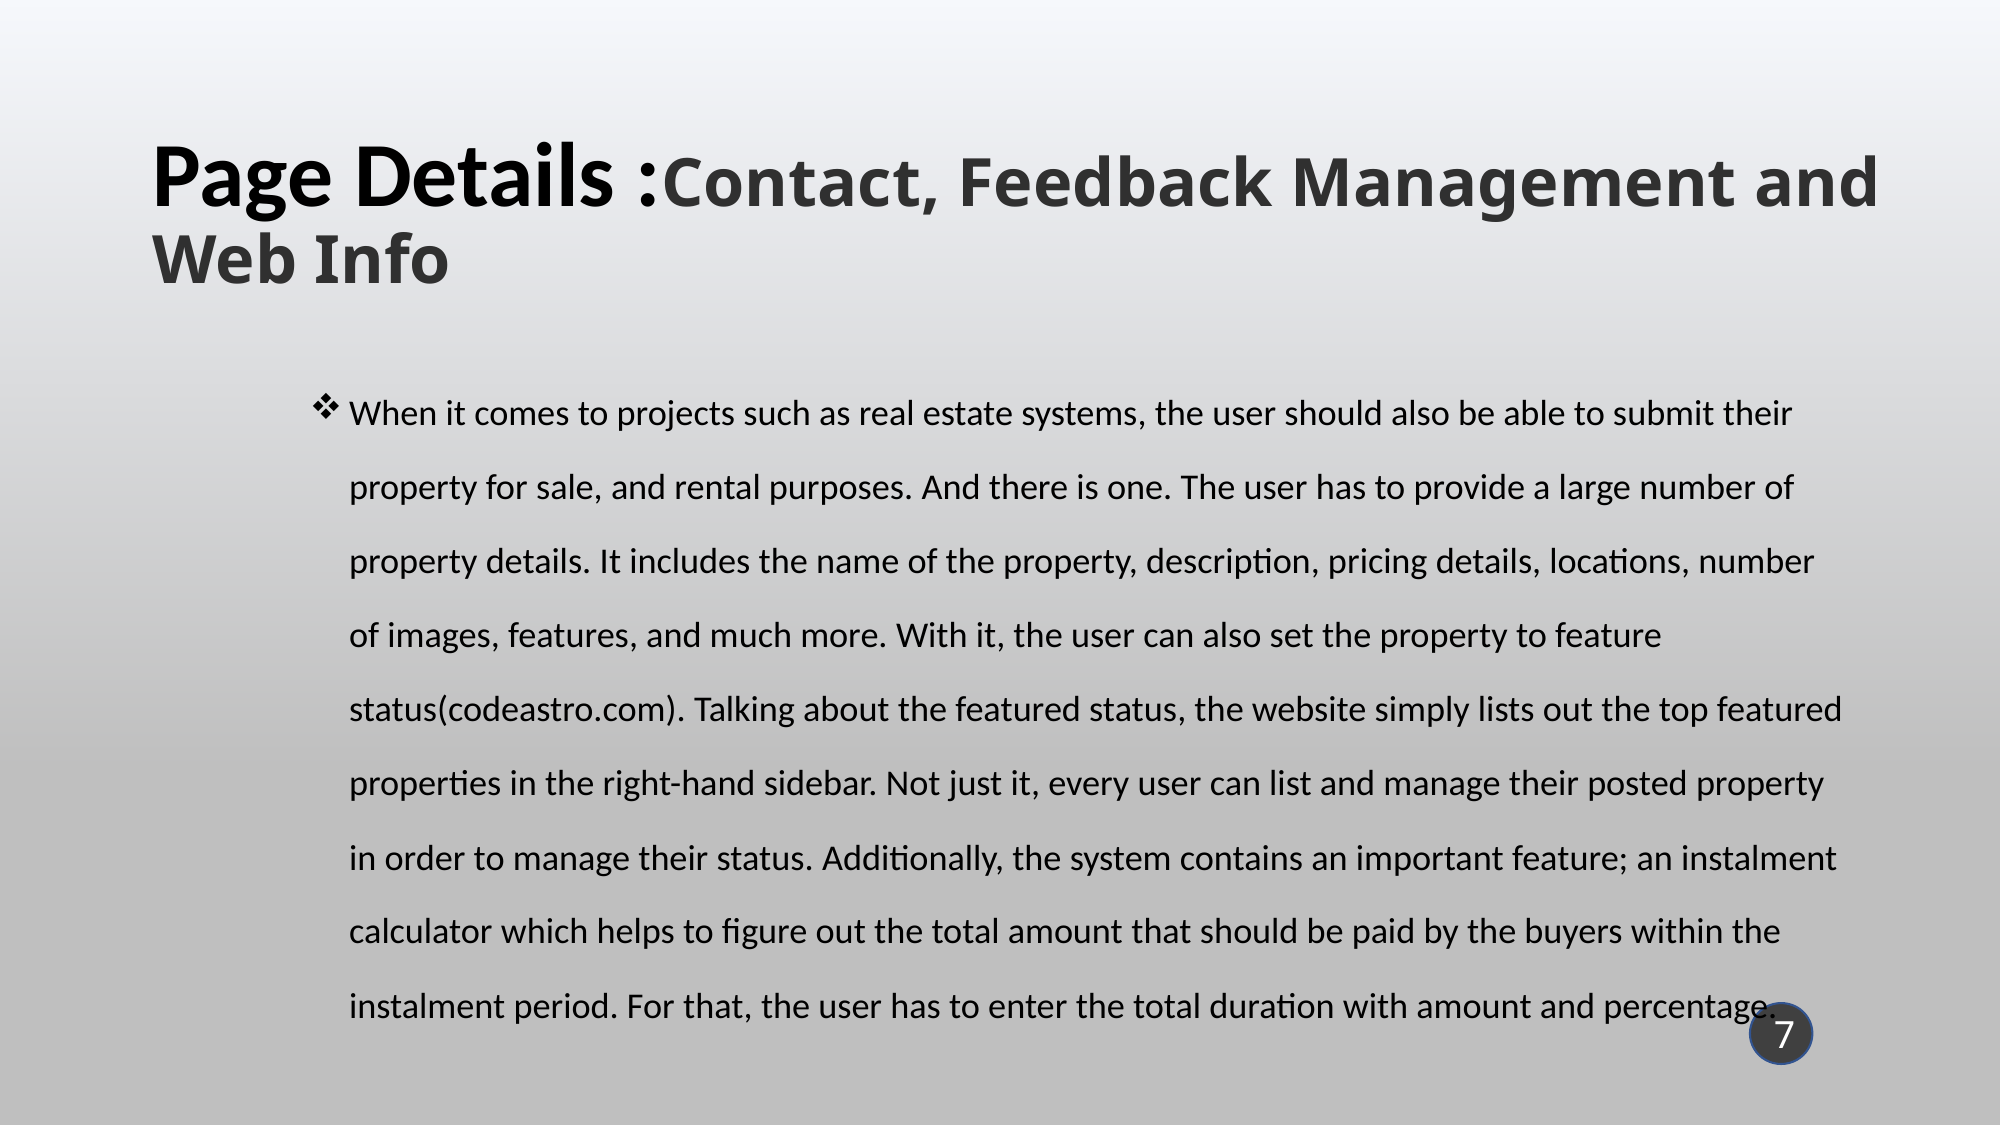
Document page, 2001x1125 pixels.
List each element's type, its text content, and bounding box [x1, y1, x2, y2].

title Page Details :Contact, Feedback Management and Web Info [137, 103, 1987, 322]
list When it comes to projects such as real estate systems, the user should also be able to submit their property for sale, and rental purposes. And there is one. The user has to provide a large number of property details. It includes the name of the property, description, pricing details, locations, number of images, features, and much more. With it, the user can also set the property to feature status(codeastro.com). Talking about the featured status, the website simply lists out the top featured properties in the right-hand sidebar. Not just it, every user can list and manage their posted property in order to manage their status. Additionally, the system contains an important feature; an instalment calculator which helps to figure out the total amount that should be paid by the buyers within the instalment period. For that, the user has to enter the total duration with amount and percentage. [137, 351, 1863, 1066]
